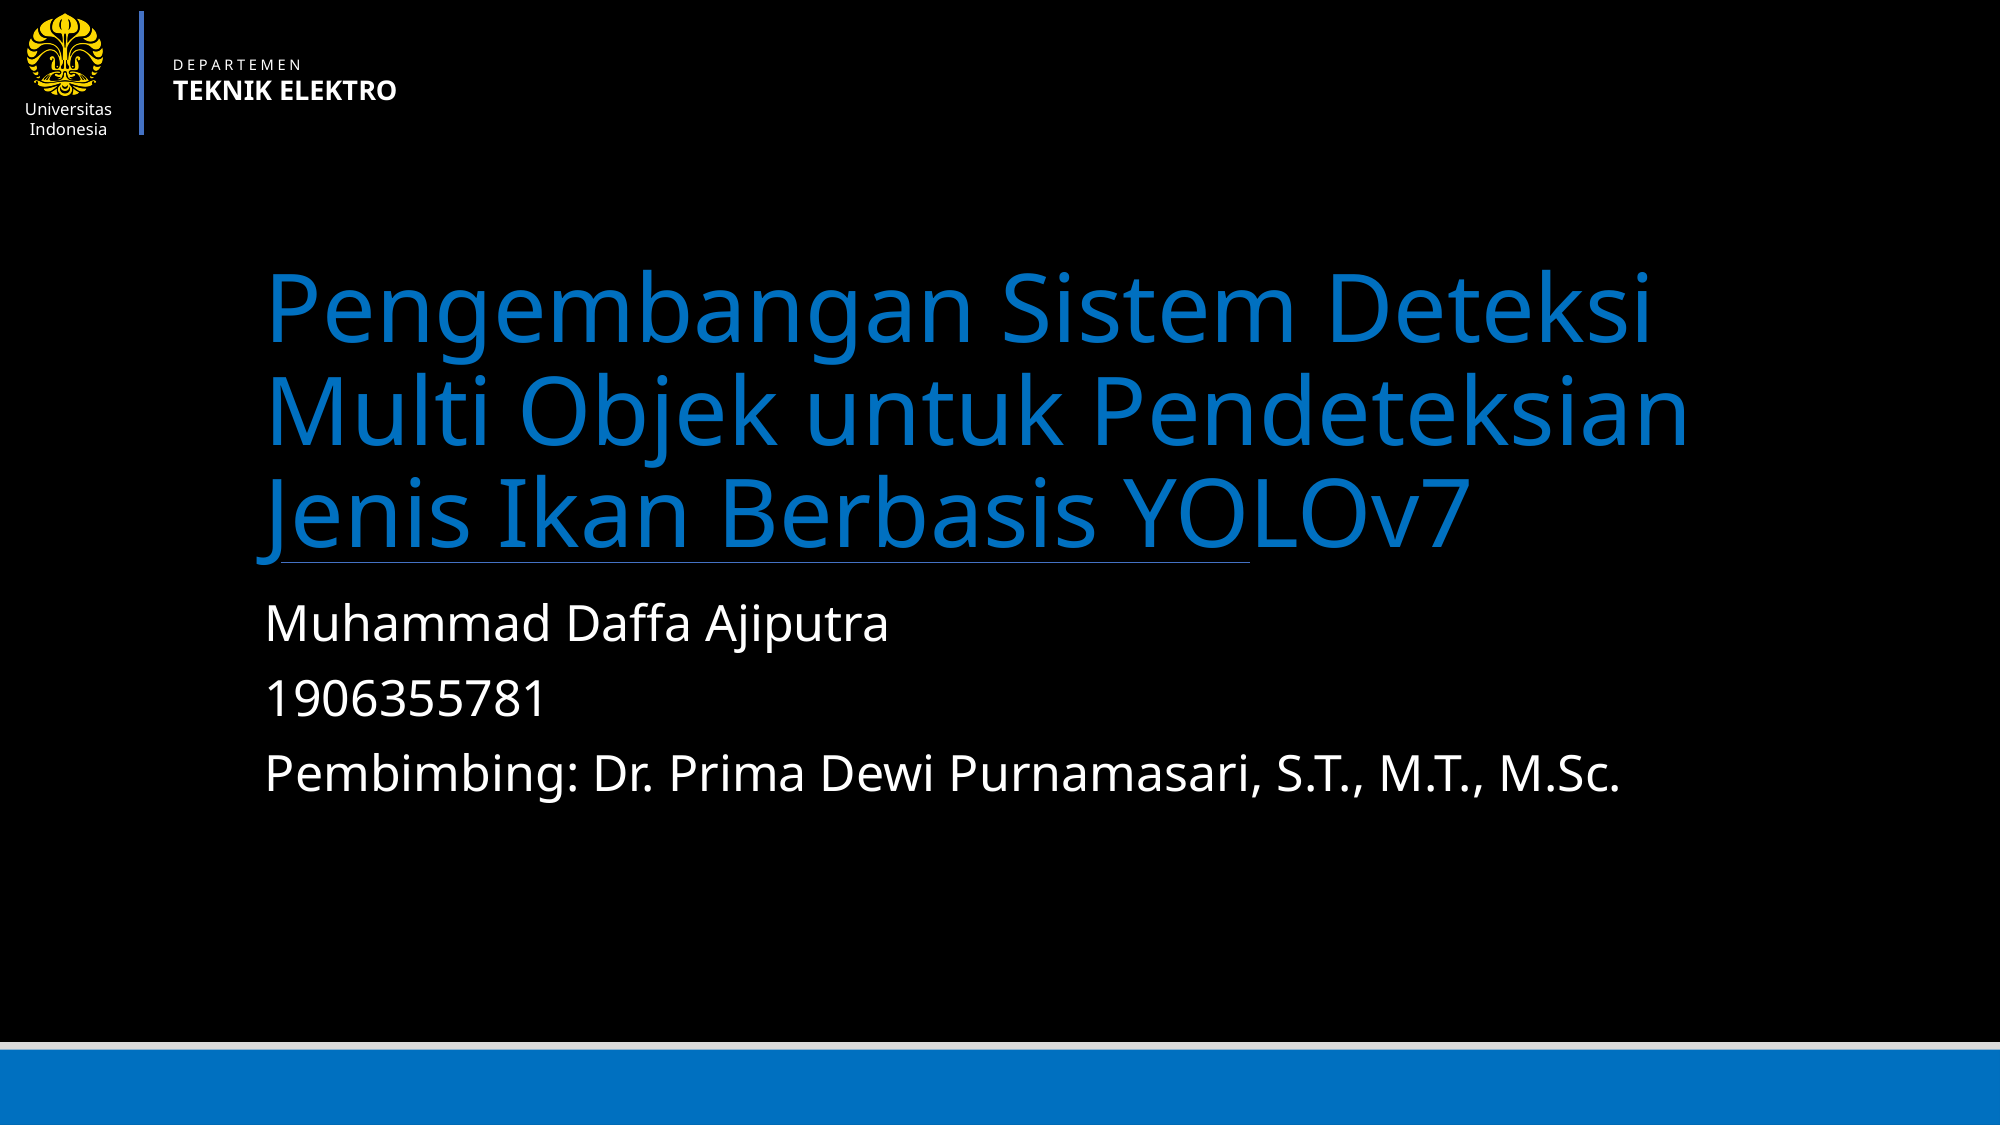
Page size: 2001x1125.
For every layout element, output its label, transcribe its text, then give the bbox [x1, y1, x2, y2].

picture [0, 1050, 2000, 1125]
subtitle Muhammad Daffa Ajiputra 1906355781 Pembimbing: Dr. Prima Dewi Purnamasari, S.T., M.T., M.Sc. [249, 590, 1750, 863]
title Pengembangan Sistem Deteksi Multi Objek untuk Pendeteksian Jenis Ikan Berbasis YOLOv7 [249, 223, 1750, 576]
picture [27, 13, 103, 96]
